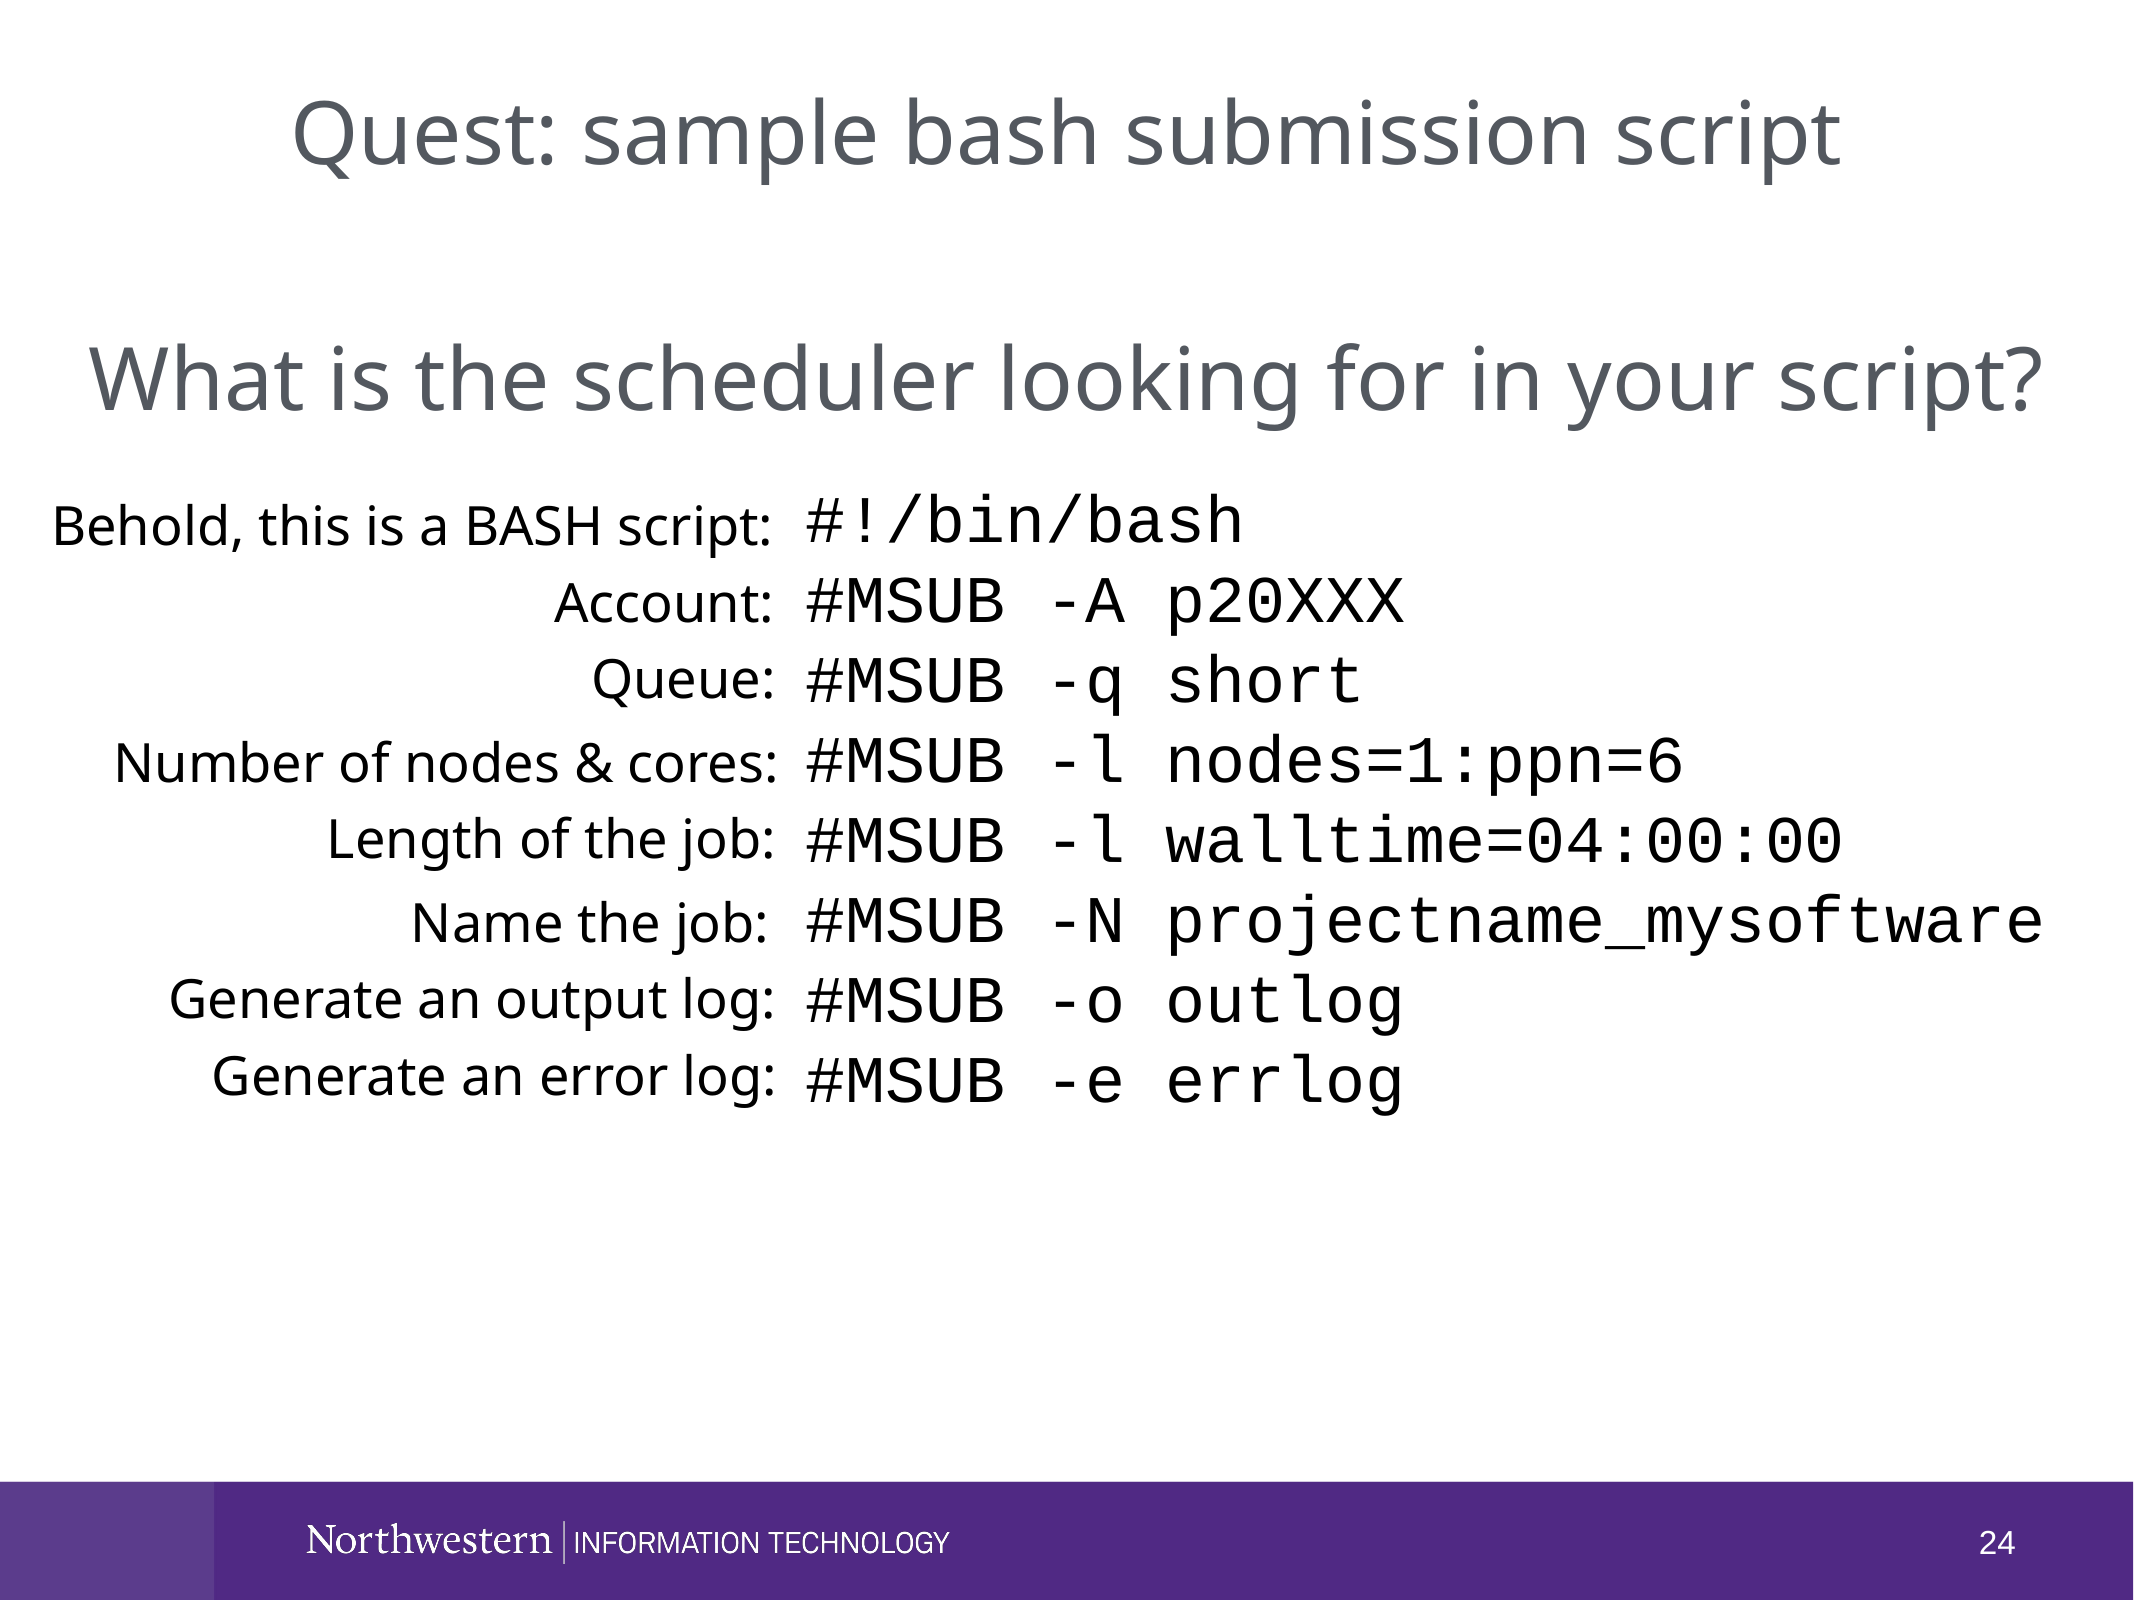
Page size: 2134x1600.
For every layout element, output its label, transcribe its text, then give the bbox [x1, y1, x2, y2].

text_box Generate an output log: [160, 955, 785, 1038]
text_box Generate an error log: [203, 1032, 786, 1115]
slide_number 24 [1965, 1513, 2028, 1573]
text_box Name the job: [402, 879, 779, 962]
text_box Behold, this is a BASH script: [42, 482, 783, 564]
picture [0, 0, 2134, 1600]
text_box Queue: [582, 636, 784, 718]
text_box Number of nodes & cores: [104, 719, 788, 802]
text_box Account: [545, 560, 784, 642]
text_box #!/bin/bash #MSUB -A p20XXX #MSUB -q short #MSUB -l nodes=1:ppn=6 #MSUB -l walltime=04:00:00 #MSUB -N projectname_mysoftware #MSUB -o outlog #MSUB -e errlog [797, 467, 2134, 1124]
text_box What is the scheduler looking for in your script? [80, 314, 2053, 436]
text_box Quest: sample bash submission script [282, 68, 1851, 190]
text_box Length of the job: [318, 802, 786, 878]
